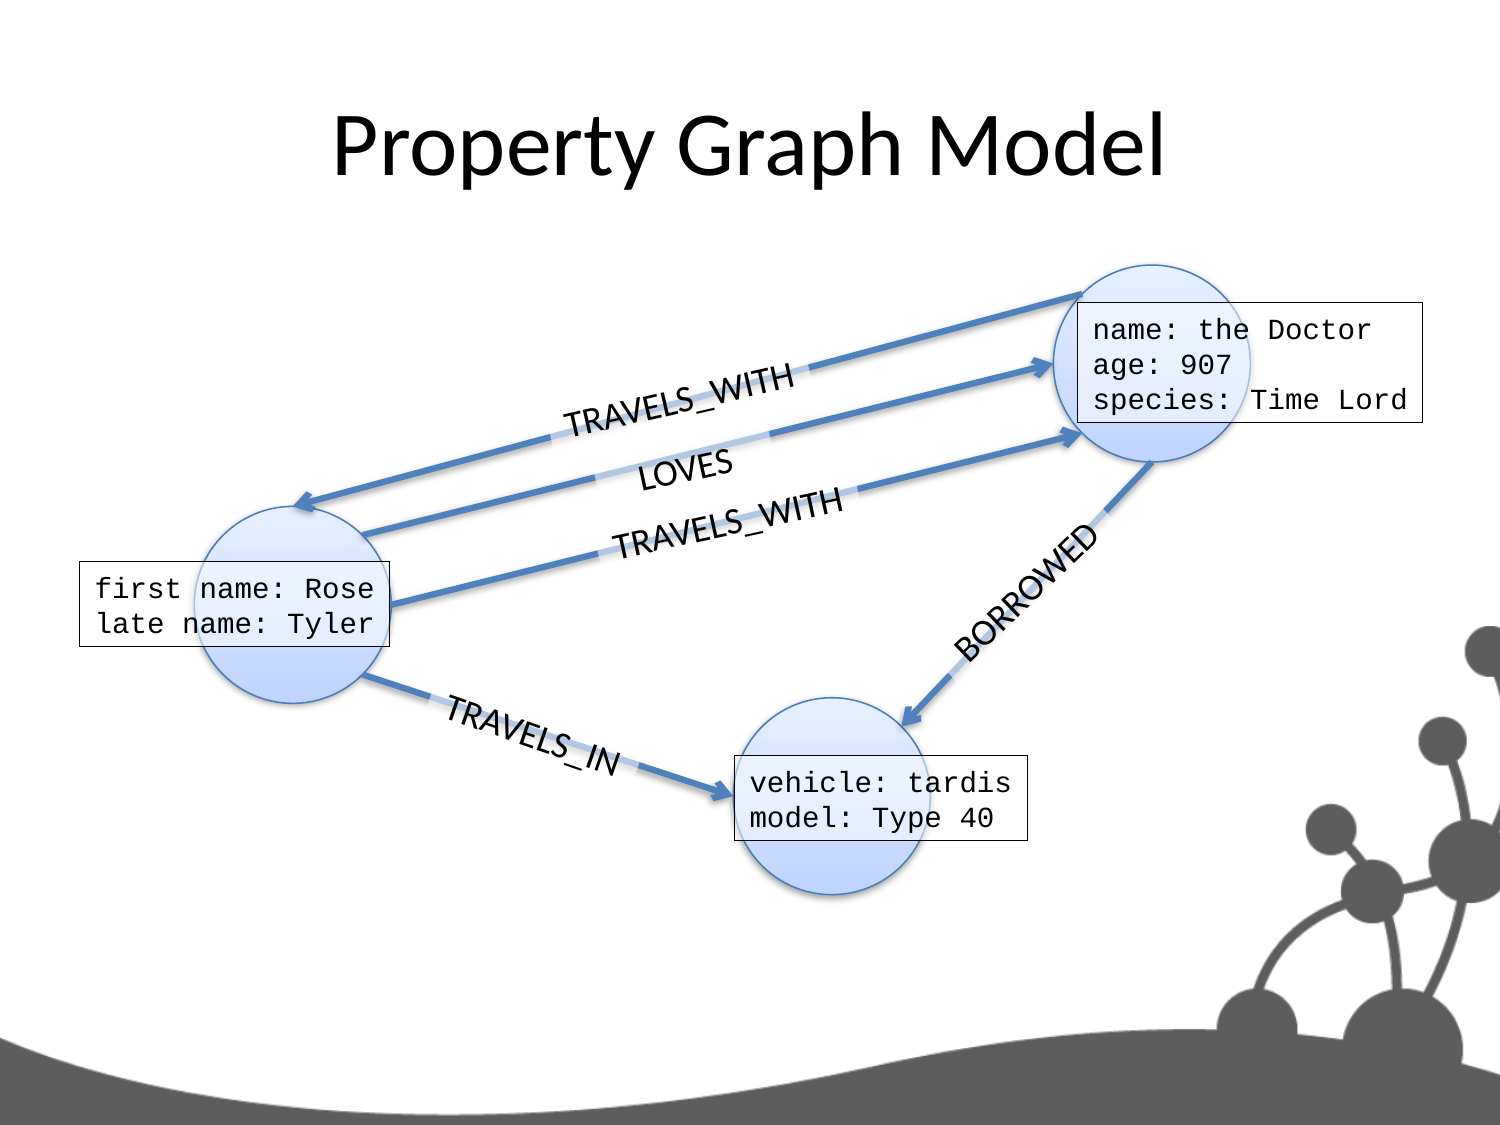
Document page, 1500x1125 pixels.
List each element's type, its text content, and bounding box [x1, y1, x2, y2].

text_box vehicle: tardis model: Type 40 [734, 755, 1028, 841]
text_box [1083, 264, 1230, 302]
text_box name: the Doctor age: 907 species: Time Lord [1088, 302, 1423, 423]
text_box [390, 515, 1083, 606]
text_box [292, 293, 1083, 507]
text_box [362, 674, 734, 797]
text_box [362, 515, 1054, 536]
text_box [741, 696, 923, 755]
title Property Graph Model [75, 45, 1425, 233]
text_box [203, 505, 382, 561]
text_box [202, 647, 383, 705]
text_box [1088, 423, 1232, 463]
text_box [743, 841, 921, 896]
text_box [901, 461, 1153, 727]
text_box first name: Rose late name: Tyler [79, 561, 390, 647]
